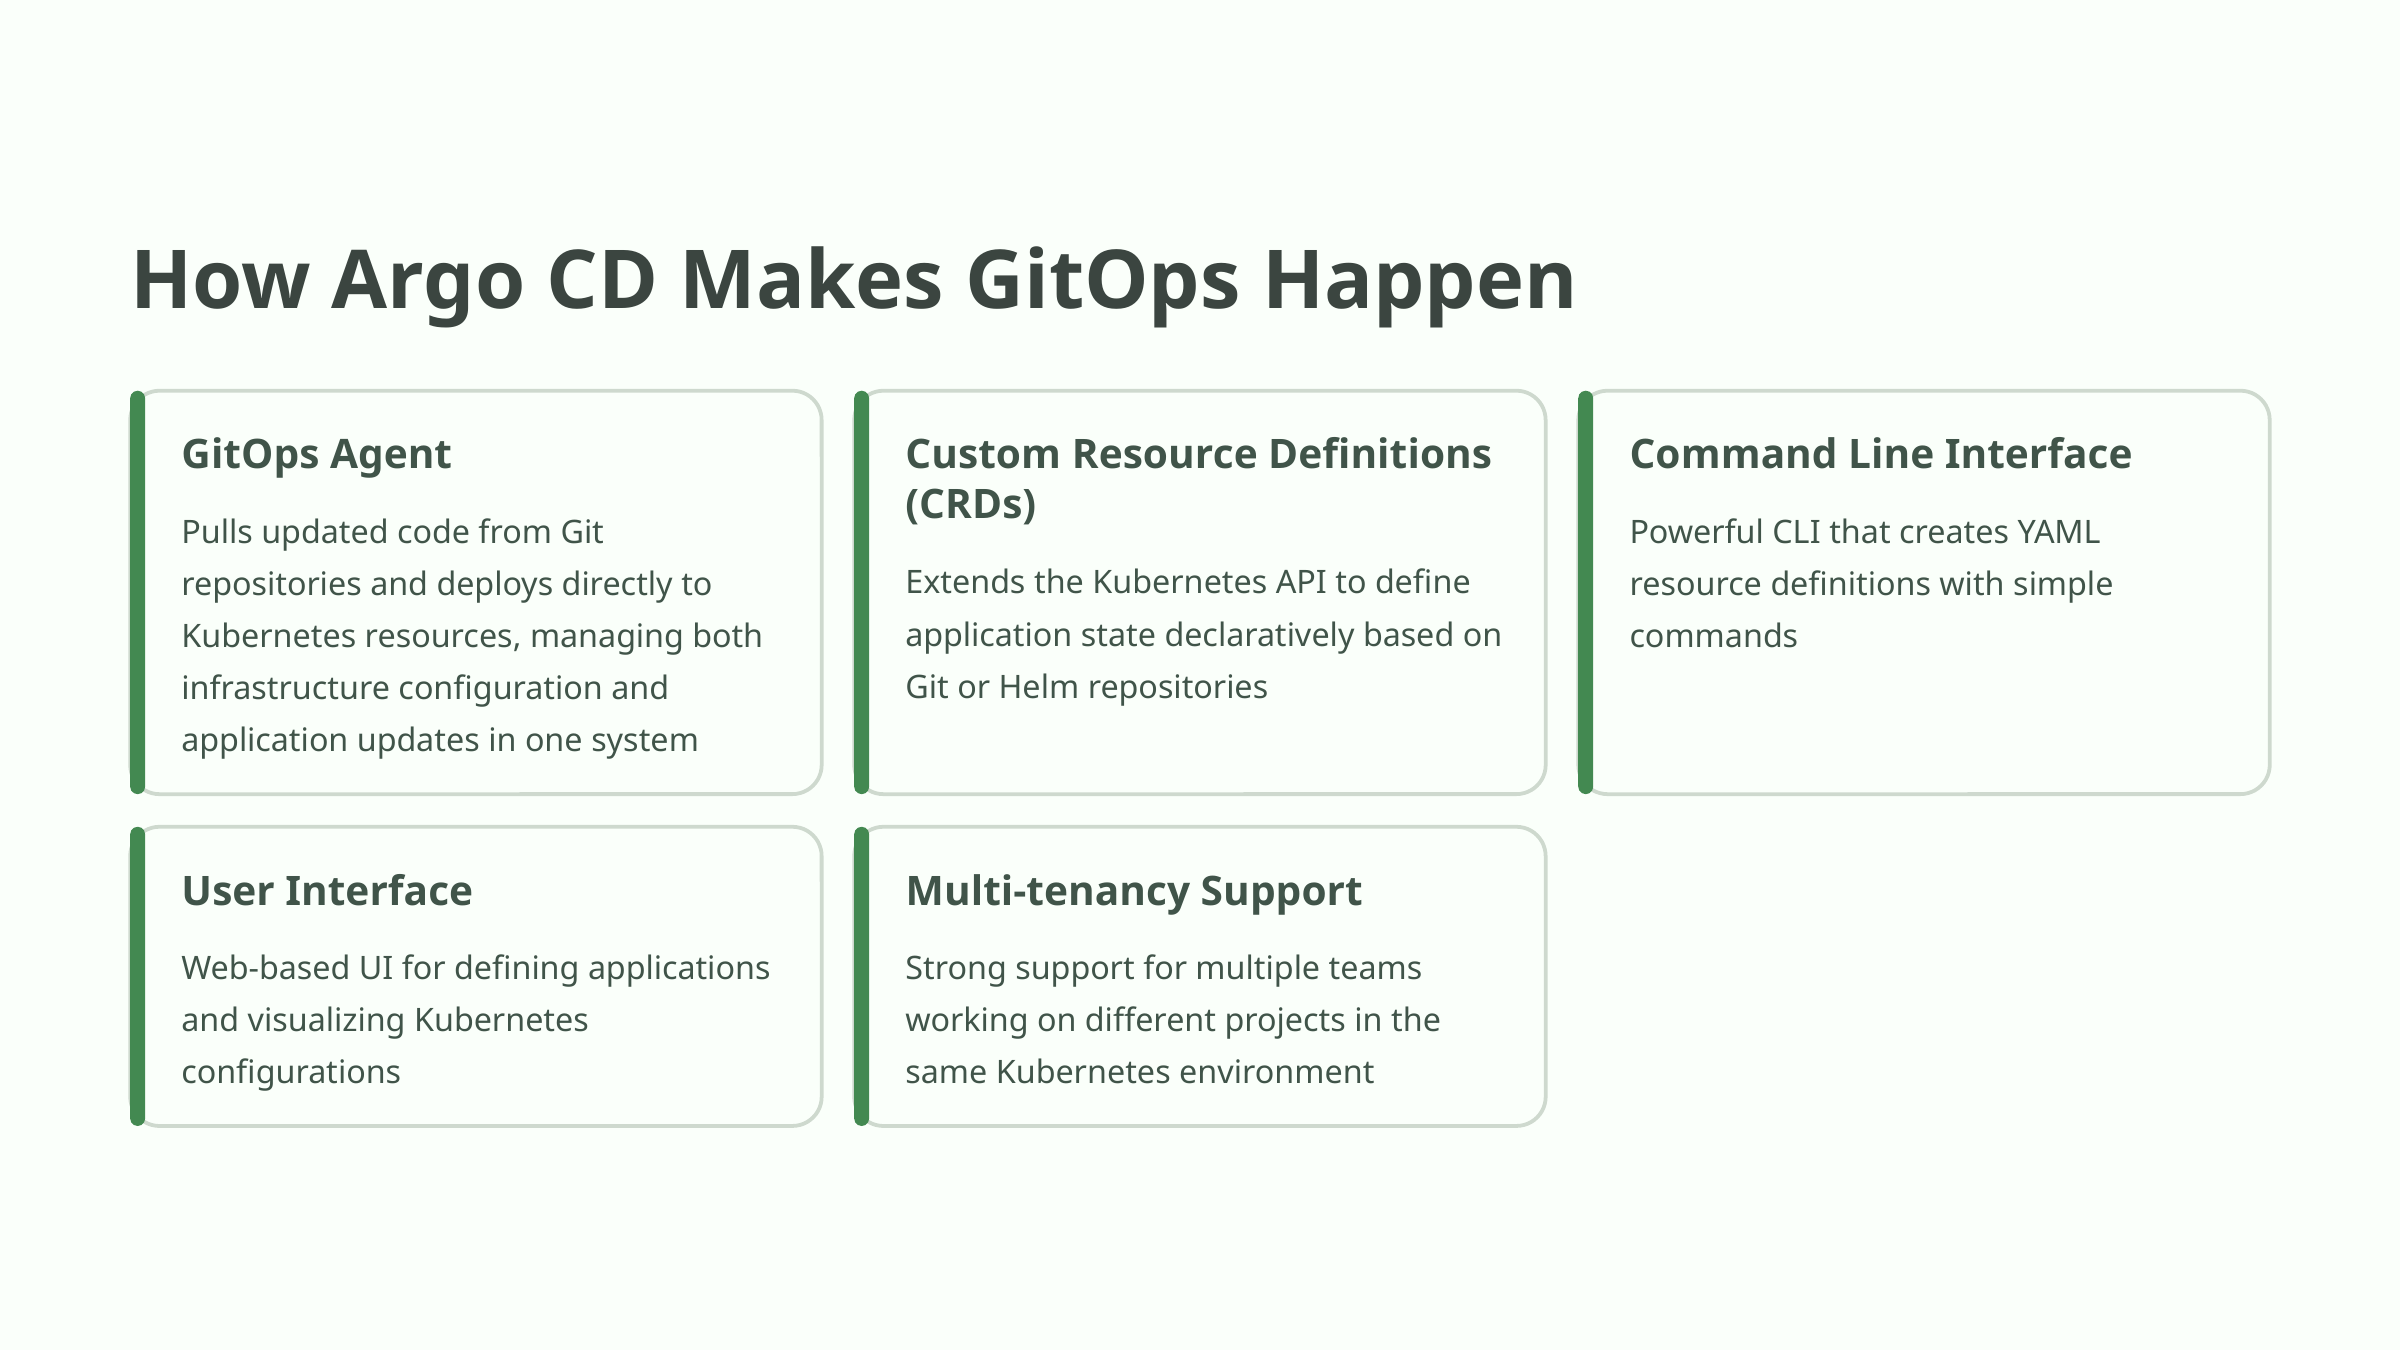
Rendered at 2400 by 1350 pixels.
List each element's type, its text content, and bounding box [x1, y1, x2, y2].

text_box Web-based UI for defining applications and visualizing Kubernetes configurations [181, 933, 786, 1090]
text_box Pulls updated code from Git repositories and deploys directly to Kubernetes resources, managing both infrastructure configuration and application updates in one system [181, 497, 786, 758]
text_box Multi-tenancy Support [905, 862, 1377, 914]
text_box [145, 826, 822, 1127]
text_box [130, 390, 146, 795]
text_box [854, 826, 870, 1127]
text_box Strong support for multiple teams working on different projects in the same Kubernetes environment [905, 933, 1510, 1090]
text_box [145, 390, 822, 795]
text_box How Argo CD Makes GitOps Happen [130, 223, 1617, 326]
text_box Custom Resource Definitions (CRDs) [905, 427, 1510, 529]
text_box Command Line Interface [1629, 427, 2143, 478]
text_box GitOps Agent [181, 427, 589, 478]
text_box [1593, 390, 2270, 795]
text_box Extends the Kubernetes API to define application state declaratively based on Git or Helm repositories [905, 548, 1510, 705]
text_box [869, 390, 1546, 795]
text_box [854, 390, 870, 795]
text_box Powerful CLI that creates YAML resource definitions with simple commands [1629, 497, 2234, 654]
text_box [130, 826, 146, 1127]
text_box User Interface [181, 862, 589, 914]
text_box [1578, 390, 1594, 795]
text_box [869, 826, 1546, 1127]
